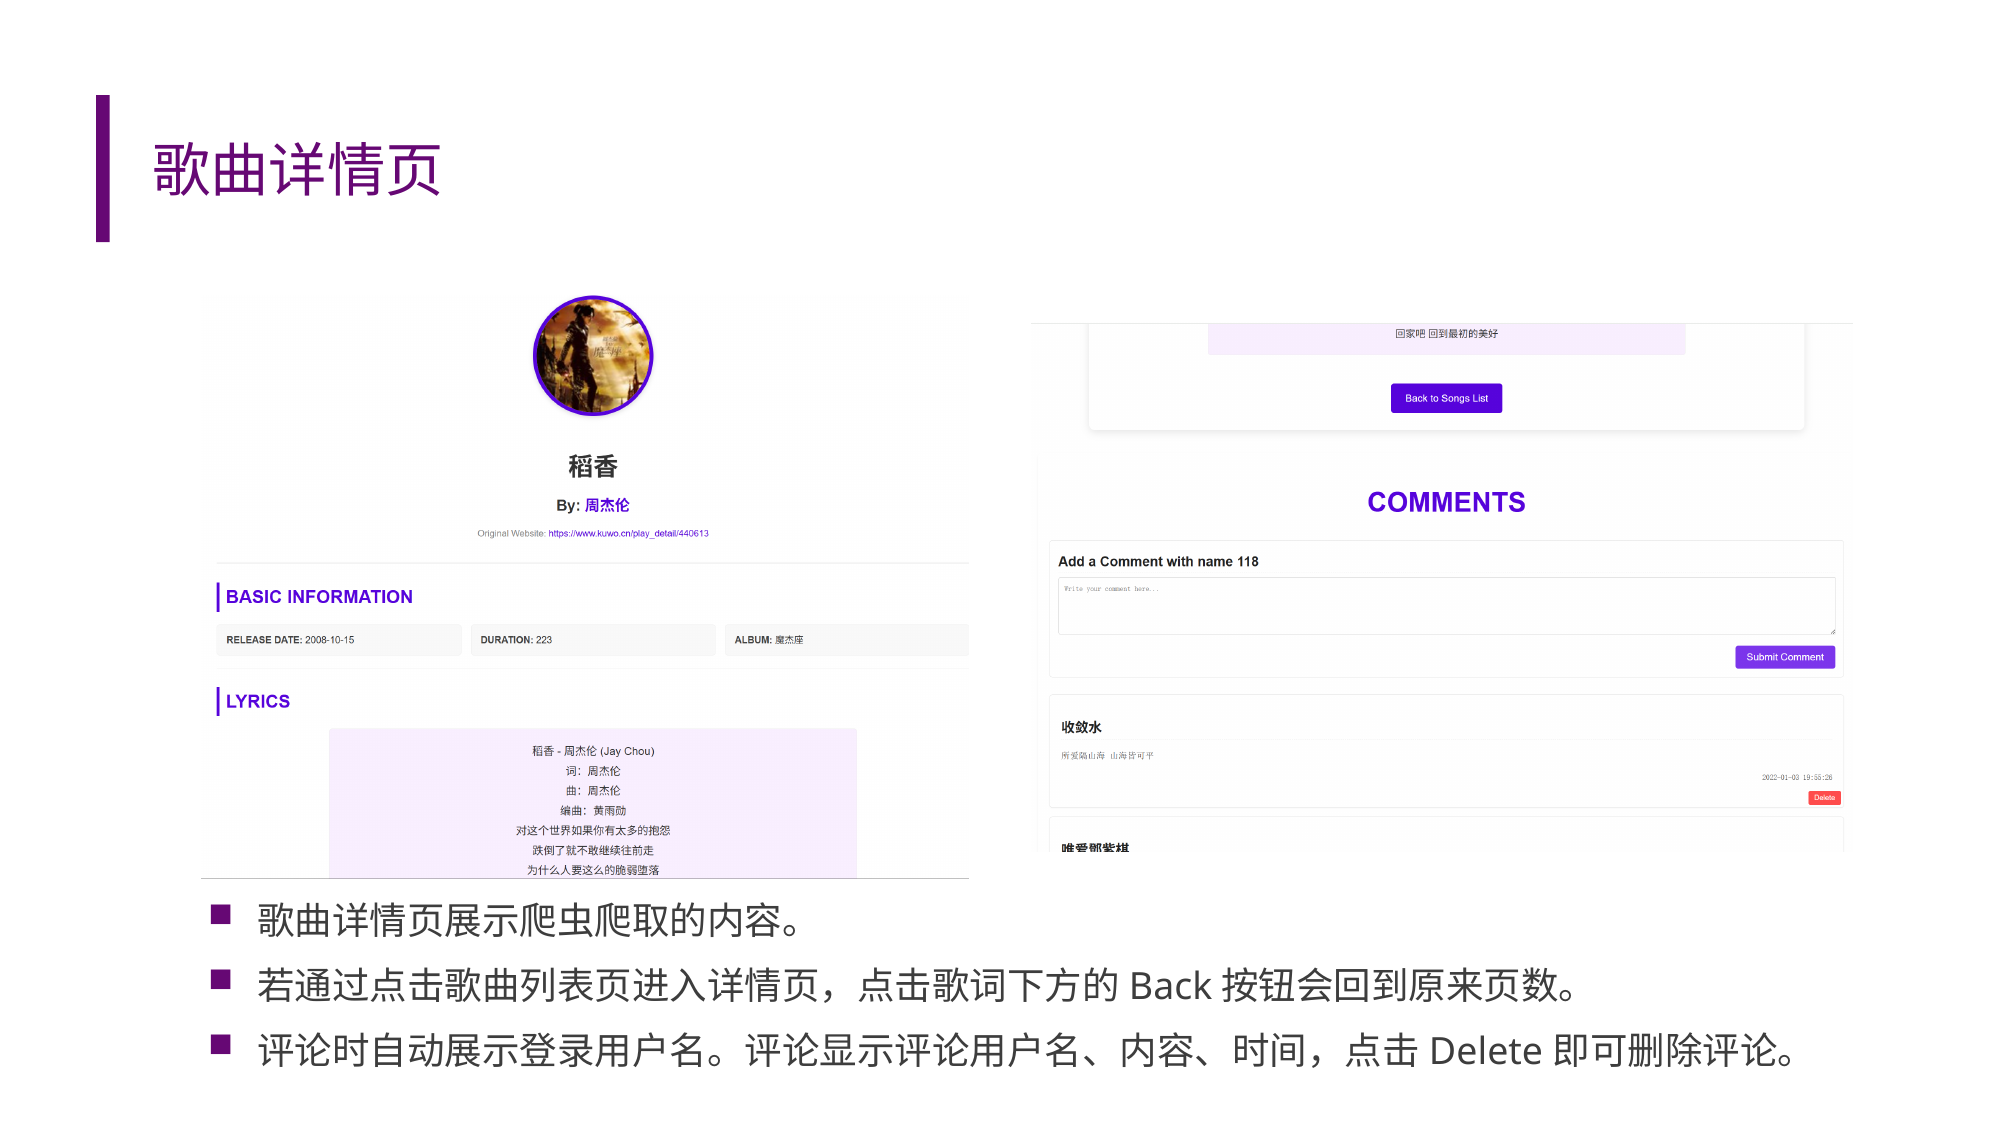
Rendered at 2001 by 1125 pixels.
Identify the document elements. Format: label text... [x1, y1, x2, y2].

list 歌曲详情页展示爬虫爬取的内容。 若通过点击歌曲列表页进入详情页，点击歌词下方的Back按钮会回到原来页数。 评论时自动展示登录用户名。评论显示评论用户名、内容、时间，点击Delete即可删除评论。 [192, 889, 1874, 1100]
picture [1031, 321, 1853, 852]
picture [200, 294, 969, 879]
title 歌曲详情页 [137, 59, 1863, 278]
